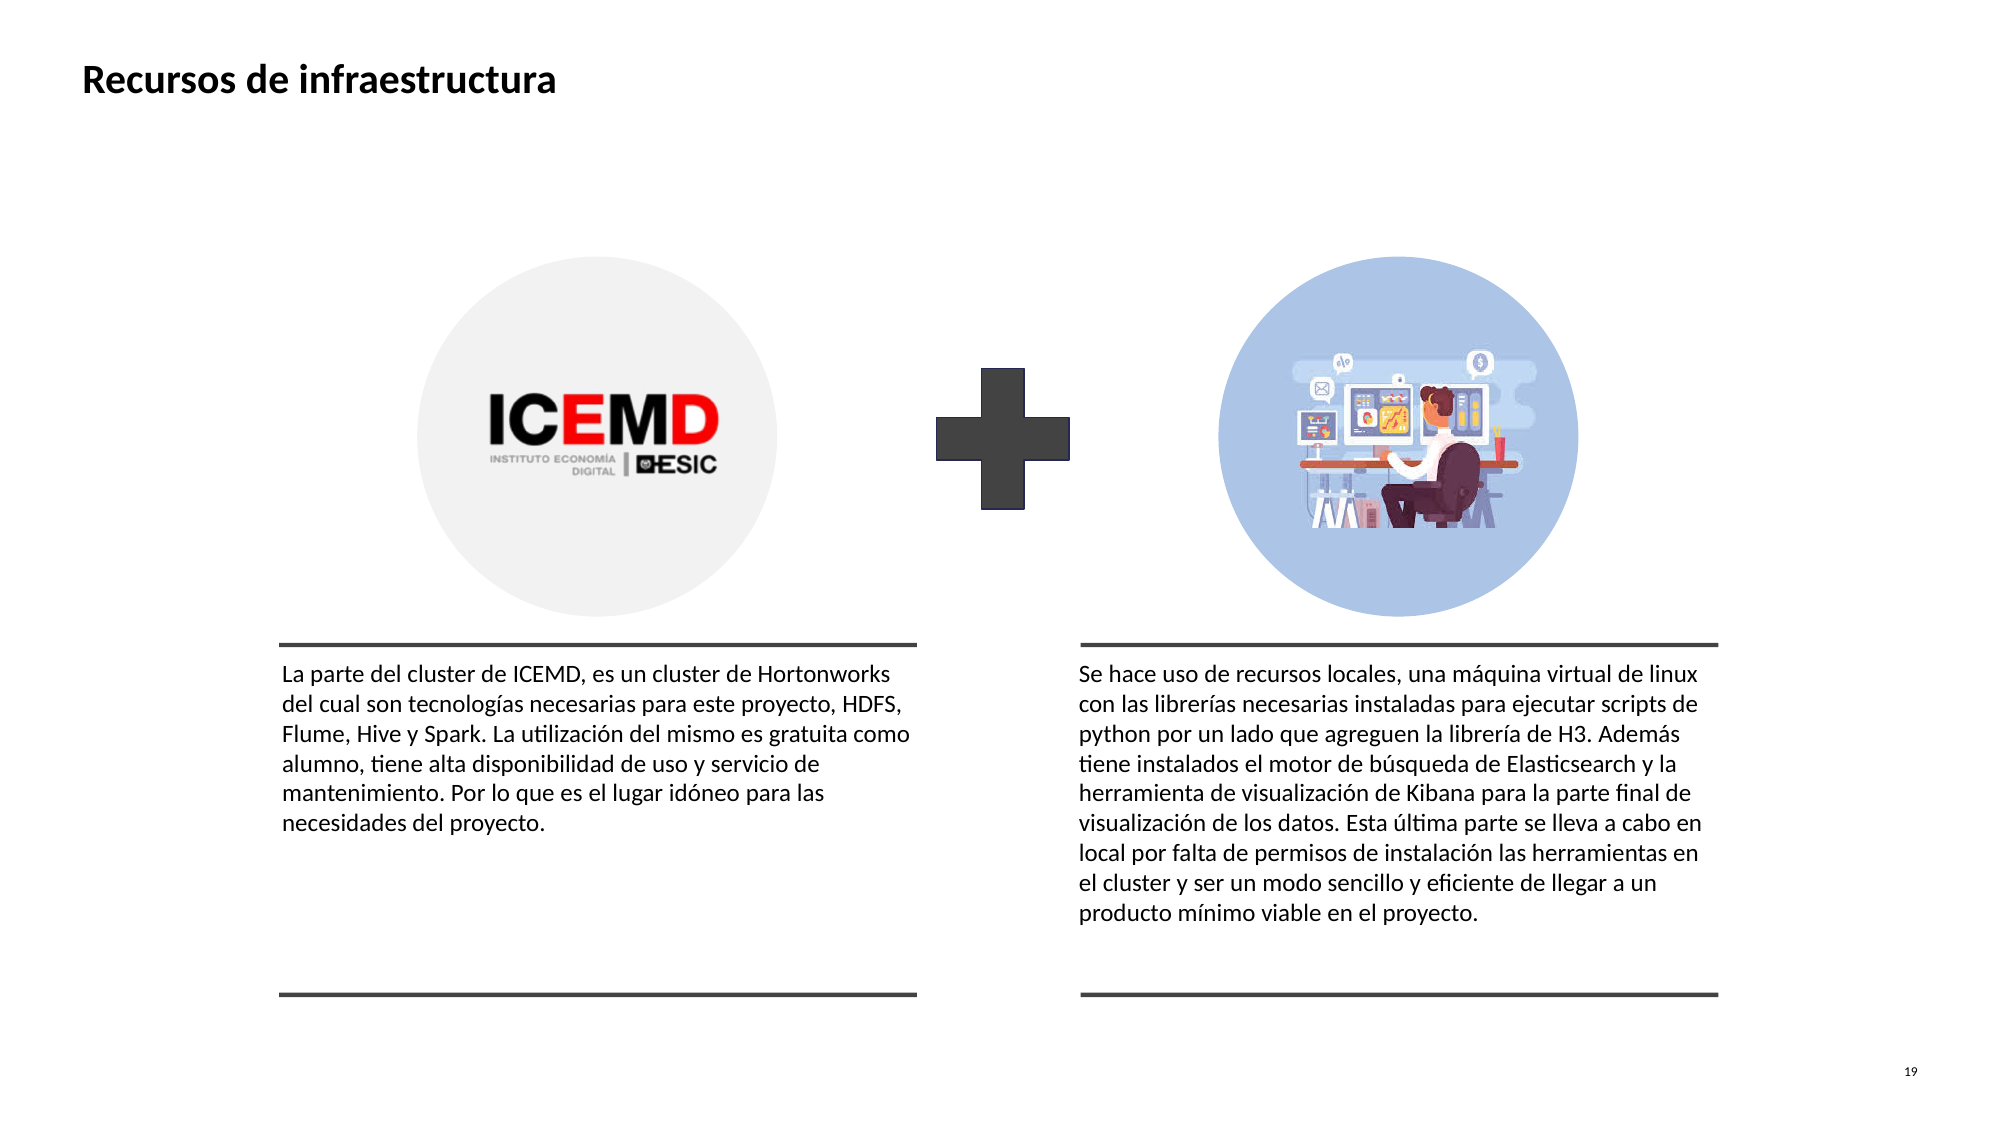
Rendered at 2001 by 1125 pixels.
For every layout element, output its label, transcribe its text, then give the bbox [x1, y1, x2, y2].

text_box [266, 256, 1734, 1077]
title Recursos de infraestructura [82, 52, 1920, 167]
